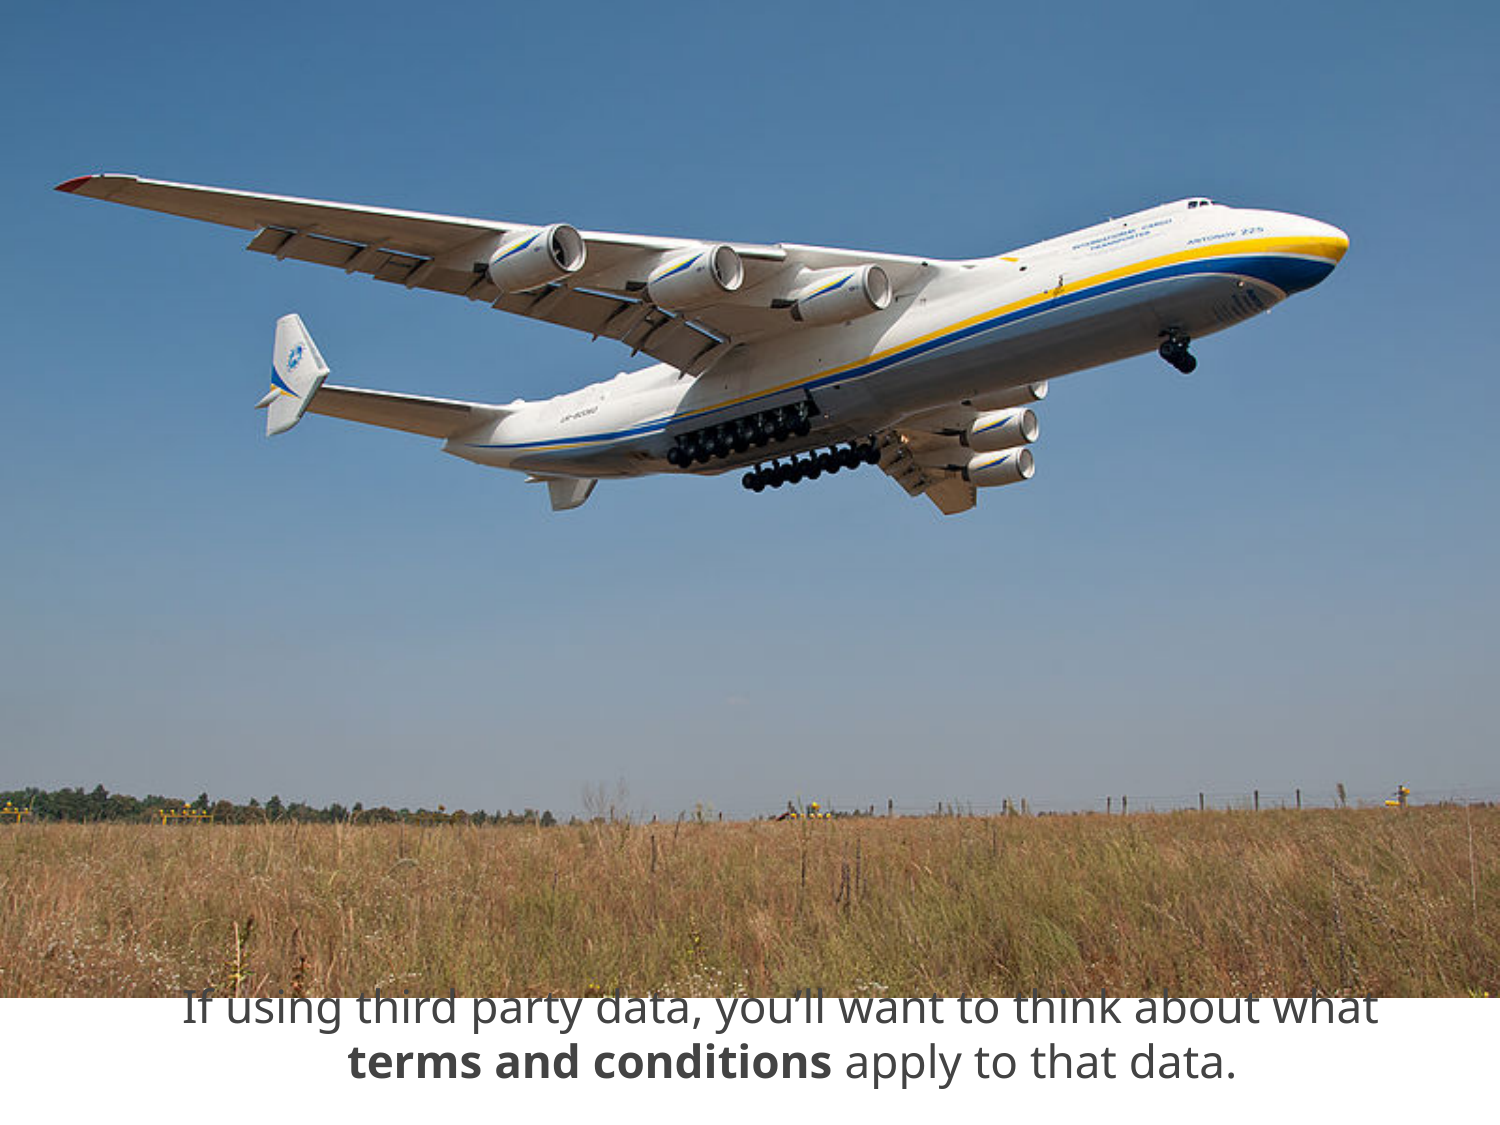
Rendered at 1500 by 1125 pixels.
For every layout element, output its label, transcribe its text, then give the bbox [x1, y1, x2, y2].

picture [0, 0, 1500, 998]
list If using third party data, you’ll want to think about what terms and conditions apply to that data. [89, 1006, 1440, 1125]
